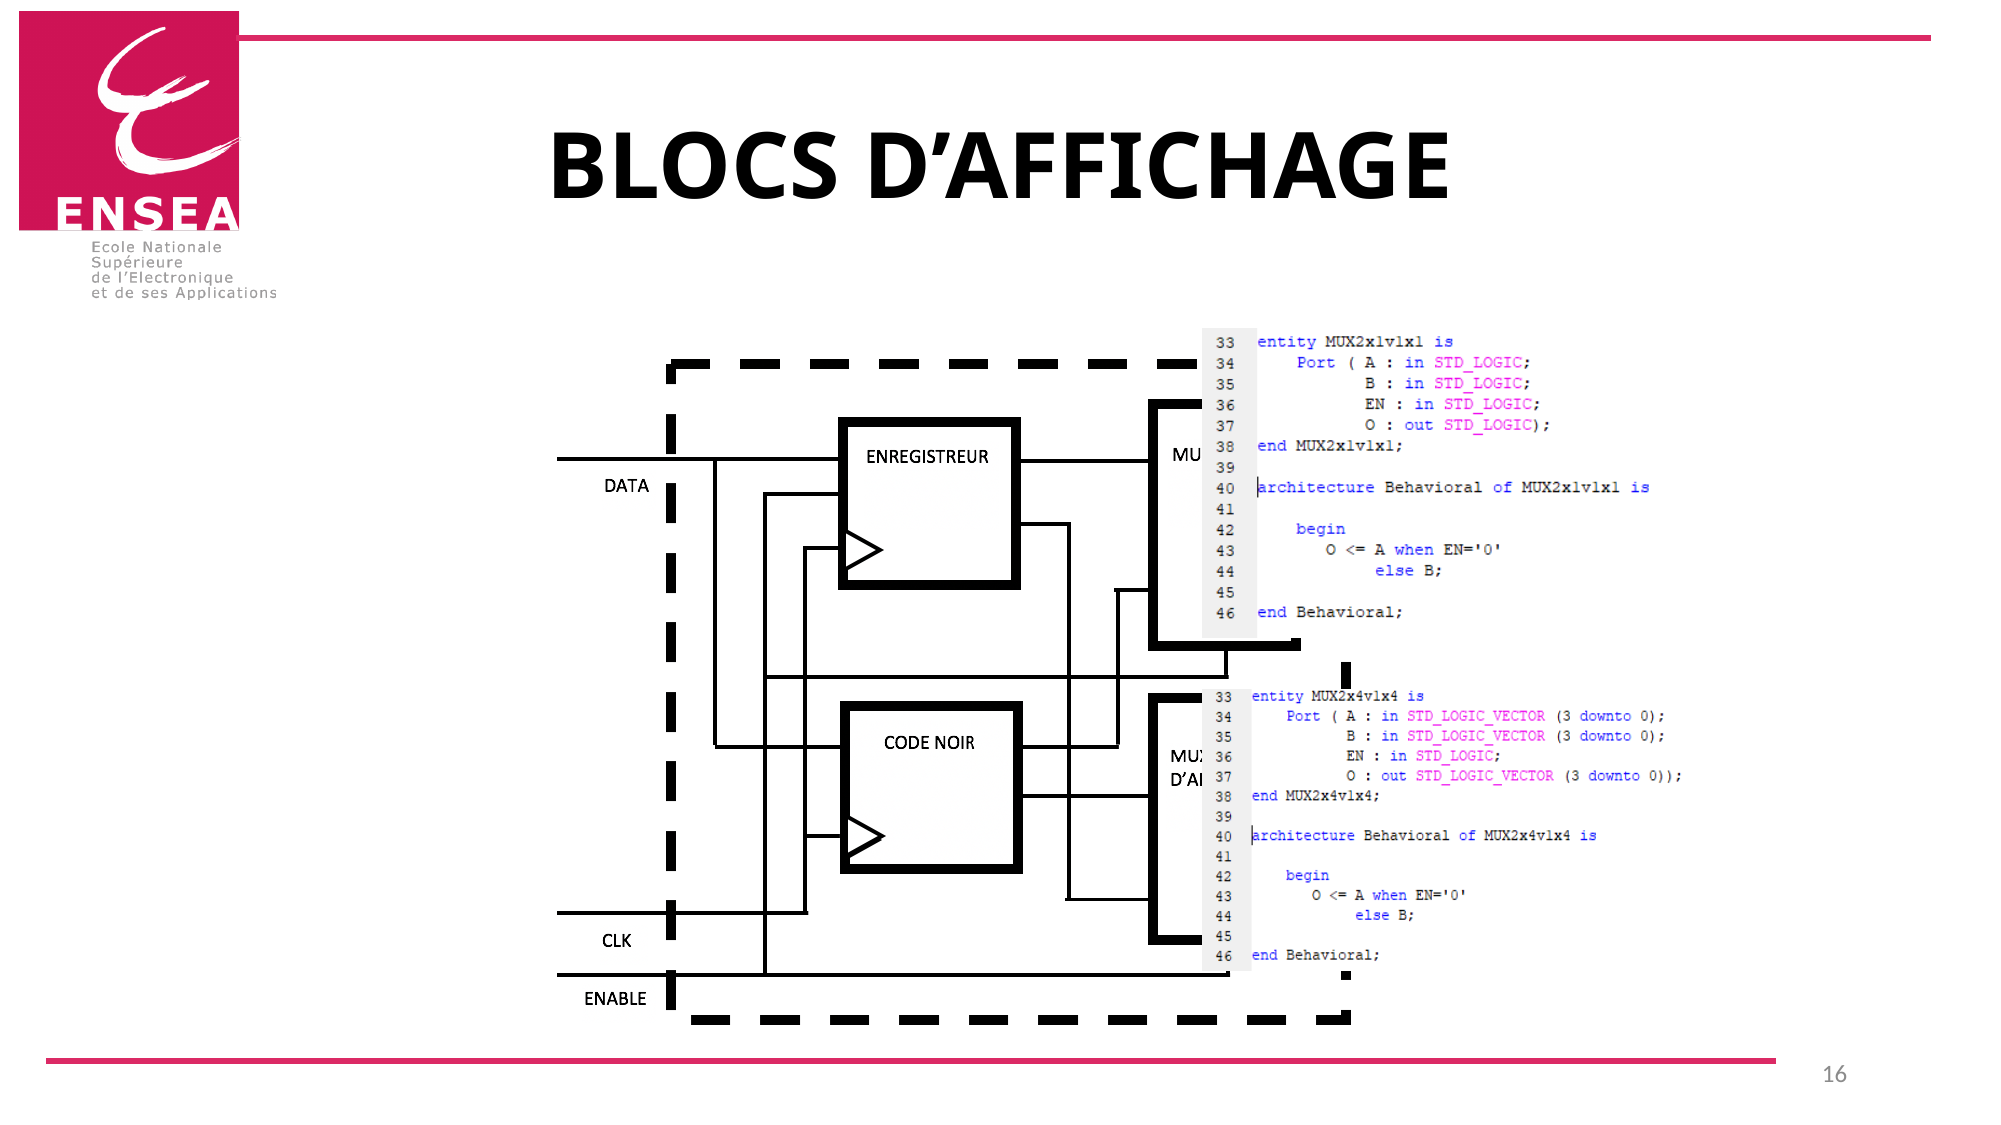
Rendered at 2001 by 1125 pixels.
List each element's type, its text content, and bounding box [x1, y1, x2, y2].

title BLOCS D’AFFICHAGE [137, 59, 1863, 278]
picture [19, 11, 276, 300]
slide_number 16 [1412, 1042, 1863, 1103]
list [557, 328, 1524, 1043]
picture [1202, 328, 1743, 638]
picture [1202, 689, 1836, 971]
